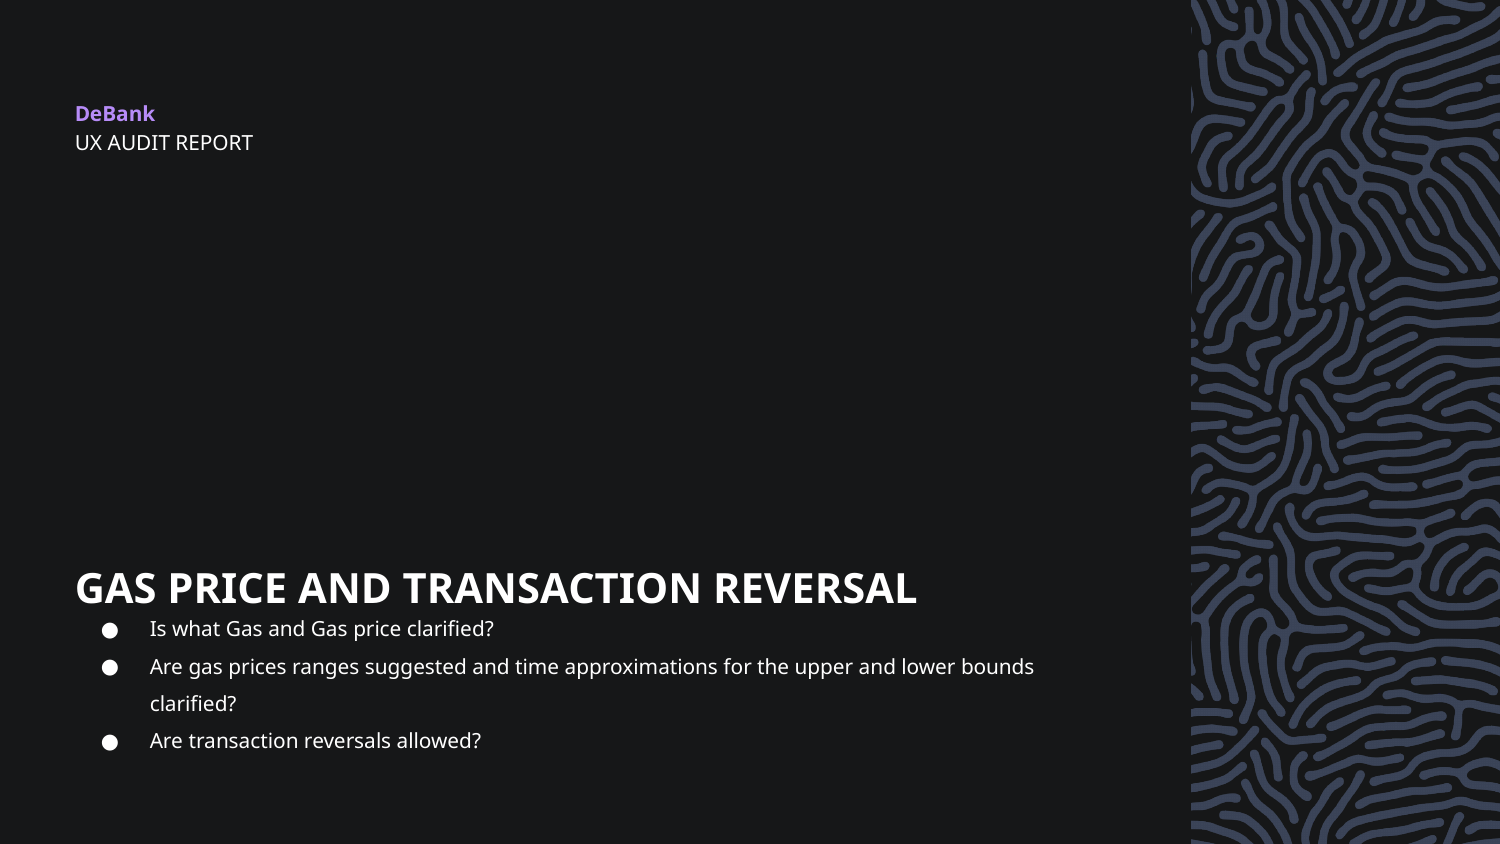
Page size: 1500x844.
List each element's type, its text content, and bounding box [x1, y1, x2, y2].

text_box GAS PRICE AND TRANSACTION REVERSAL [59, 489, 1137, 627]
text_box Is what Gas and Gas price clarified? Are gas prices ranges suggested and time approximations for the upper and lower bounds clarified? Are transaction reversals allowed? [59, 588, 1124, 769]
text_box DeBank UX AUDIT REPORT [59, 82, 272, 170]
picture [1190, 0, 1500, 844]
